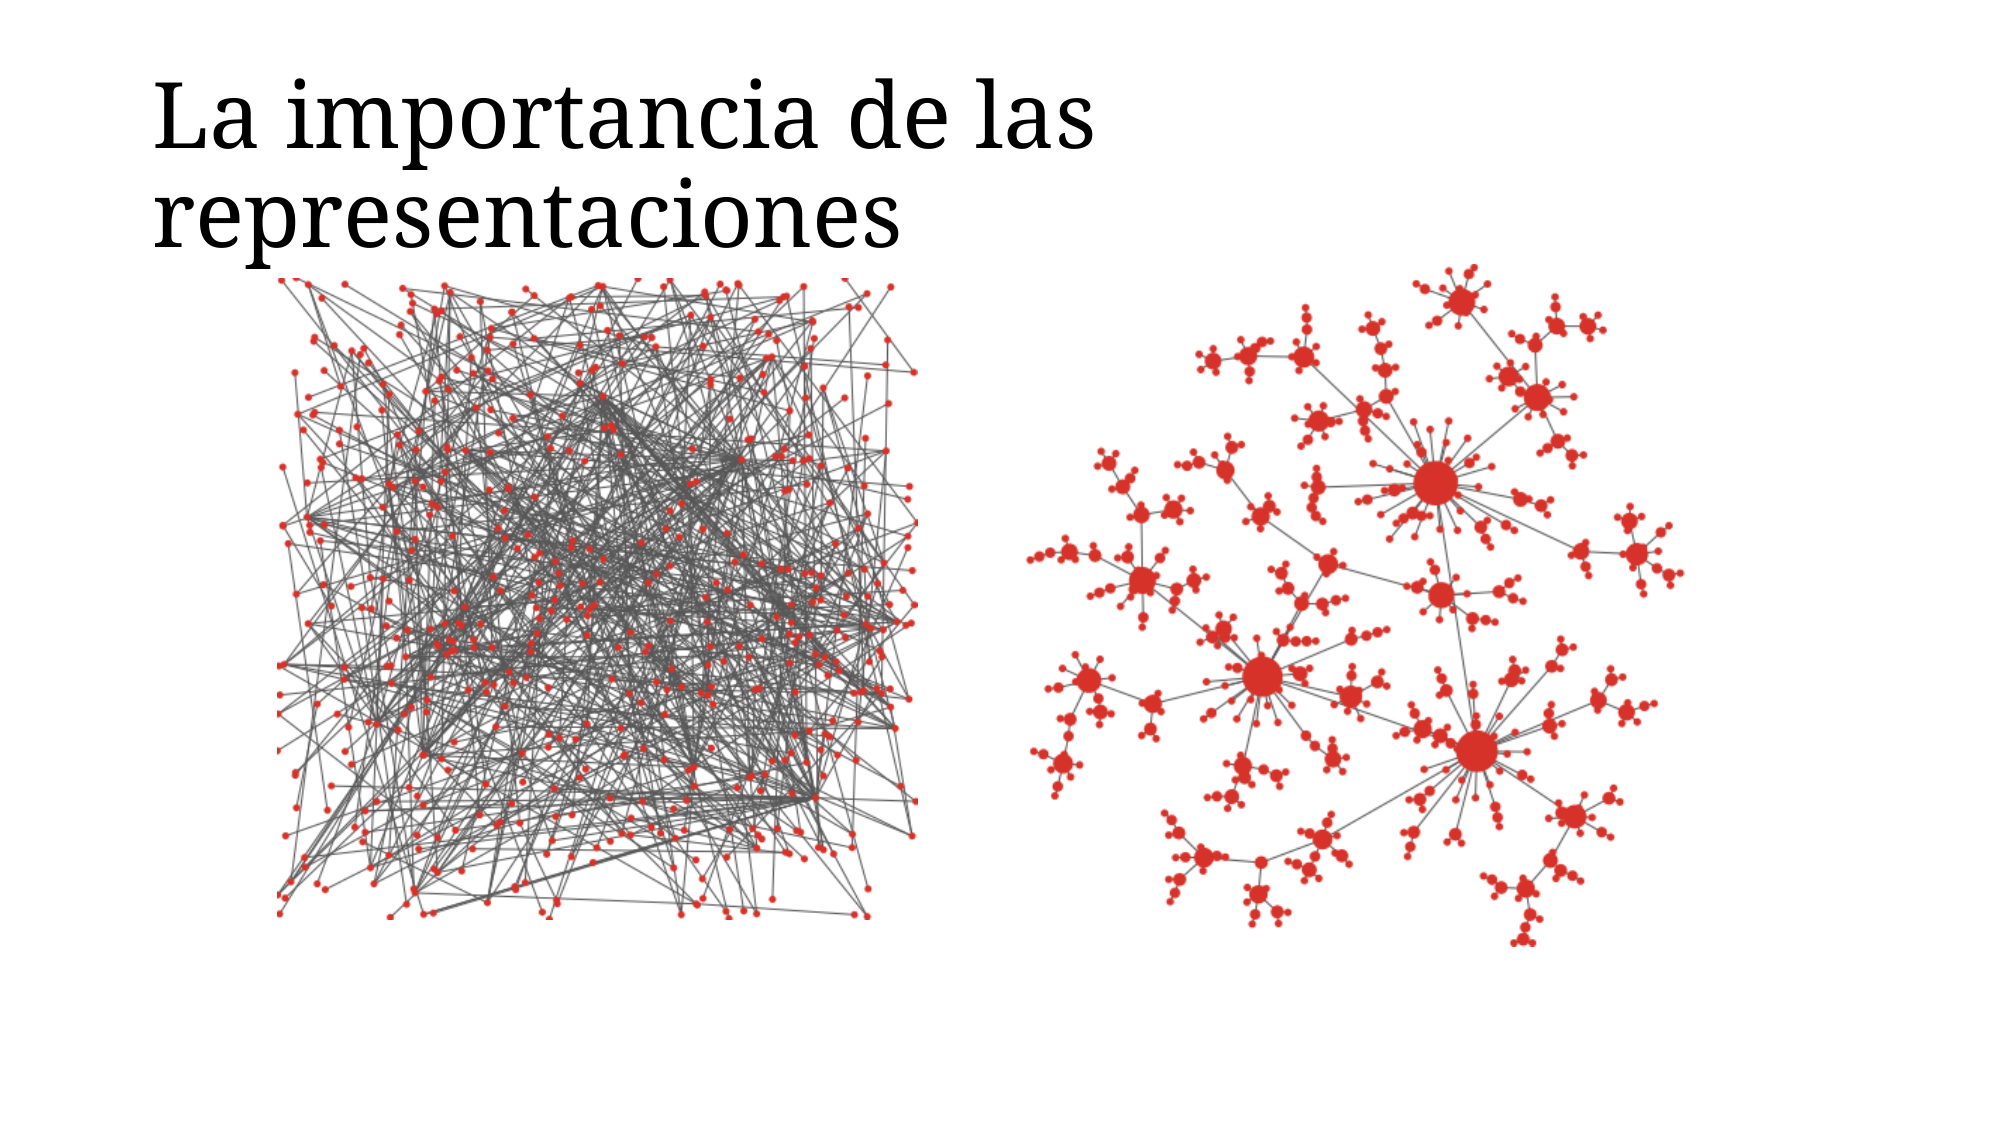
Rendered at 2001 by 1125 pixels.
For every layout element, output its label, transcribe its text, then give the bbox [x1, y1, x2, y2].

picture [276, 278, 918, 920]
title La importancia de las representaciones [137, 59, 1863, 278]
picture [1014, 264, 1697, 947]
